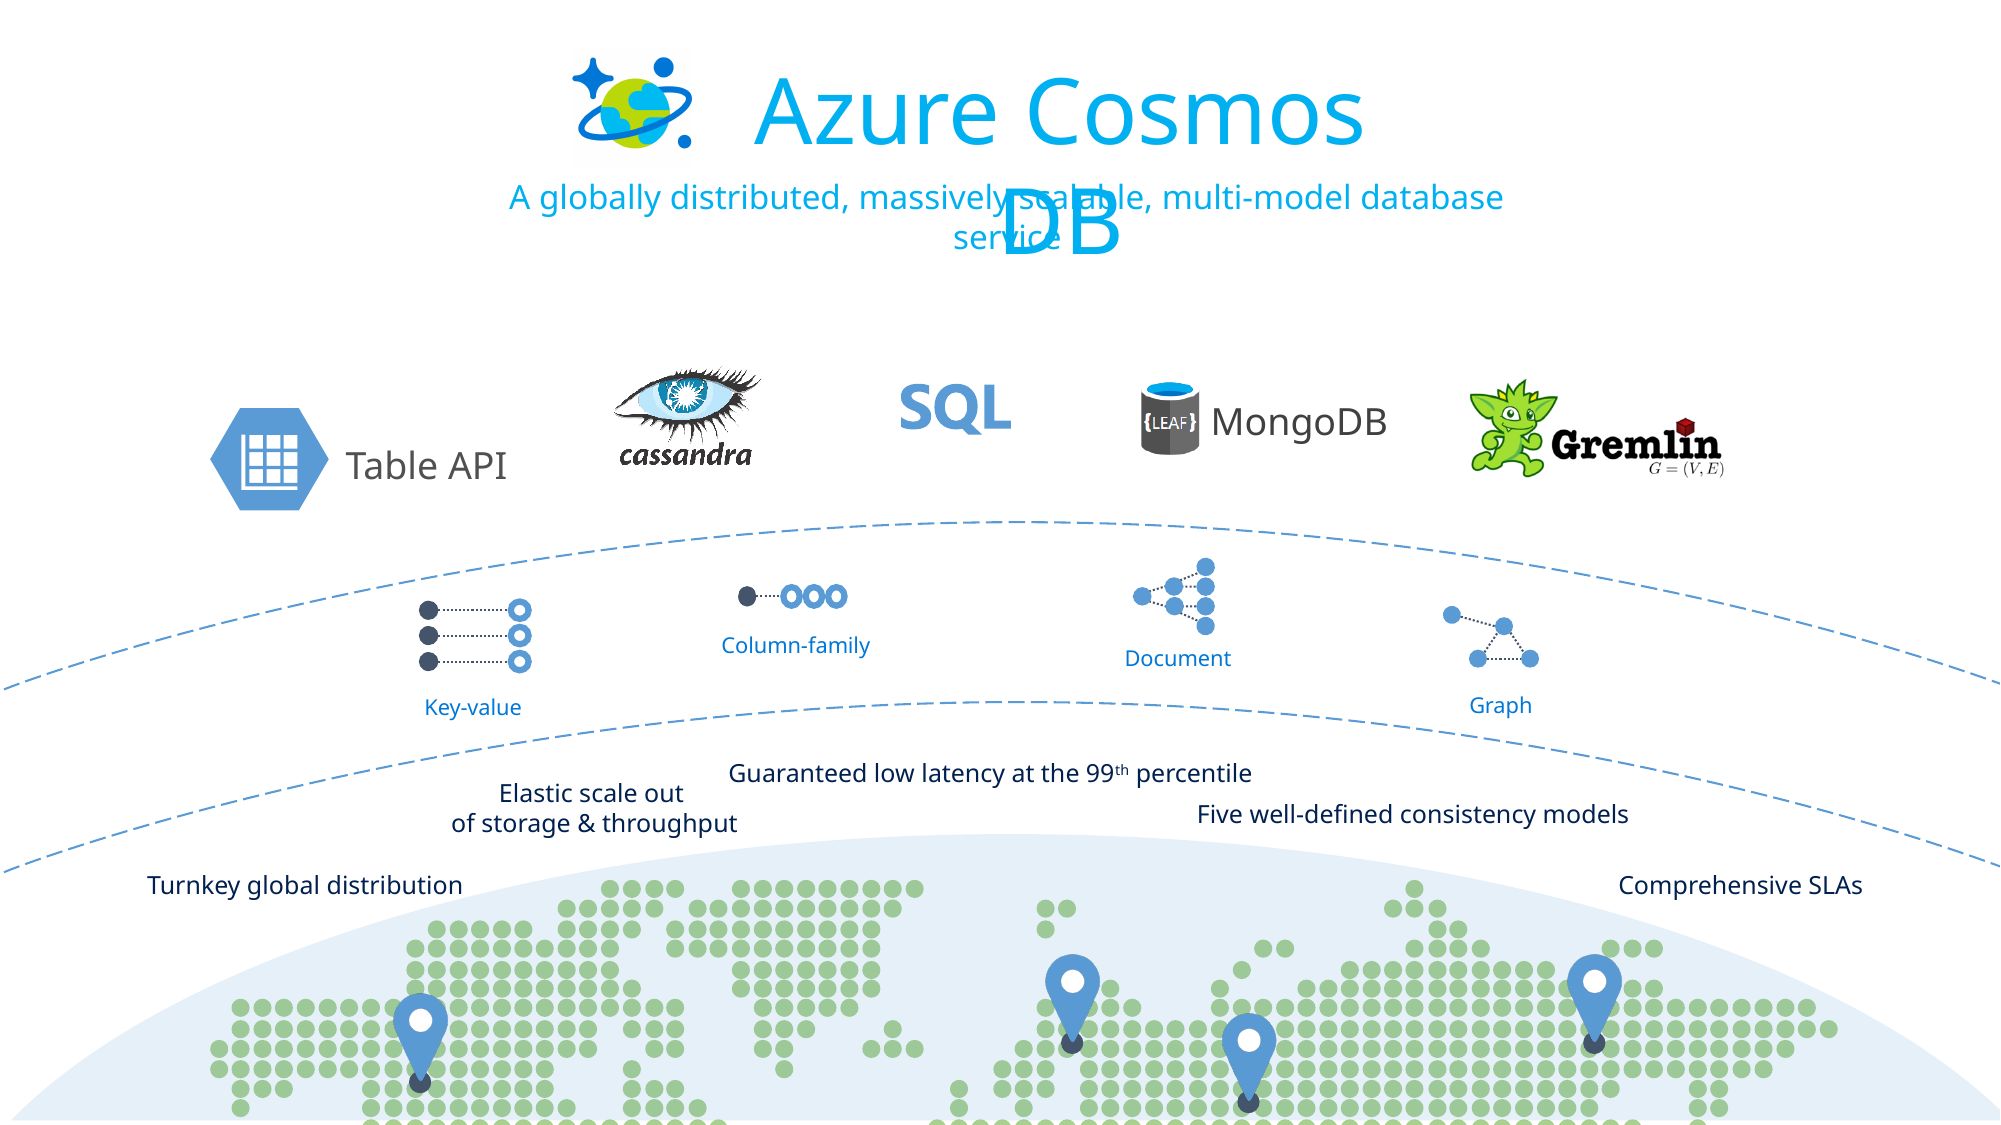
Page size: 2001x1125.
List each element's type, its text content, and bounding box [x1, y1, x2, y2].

text_box Graph [1469, 687, 1548, 726]
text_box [1187, 995, 1311, 1119]
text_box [210, 408, 518, 511]
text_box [738, 586, 845, 607]
text_box [899, 382, 933, 431]
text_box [572, 45, 1428, 172]
text_box Turnkey global distribution [132, 872, 479, 907]
text_box [933, 382, 985, 436]
text_box A globally distributed, massively scalable, multi-model database service [443, 161, 1556, 257]
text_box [418, 600, 543, 707]
picture [610, 363, 764, 467]
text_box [1010, 936, 1135, 1060]
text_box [1133, 557, 1215, 636]
text_box Comprehensive SLAs [1603, 869, 1879, 907]
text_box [1442, 605, 1540, 668]
text_box [983, 383, 1012, 430]
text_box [358, 975, 483, 1099]
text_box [1532, 936, 1657, 1060]
text_box [8, 870, 2000, 1122]
text_box [3, 521, 2000, 691]
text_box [1128, 376, 1400, 464]
text_box [3, 701, 2000, 874]
picture [1468, 377, 1725, 478]
